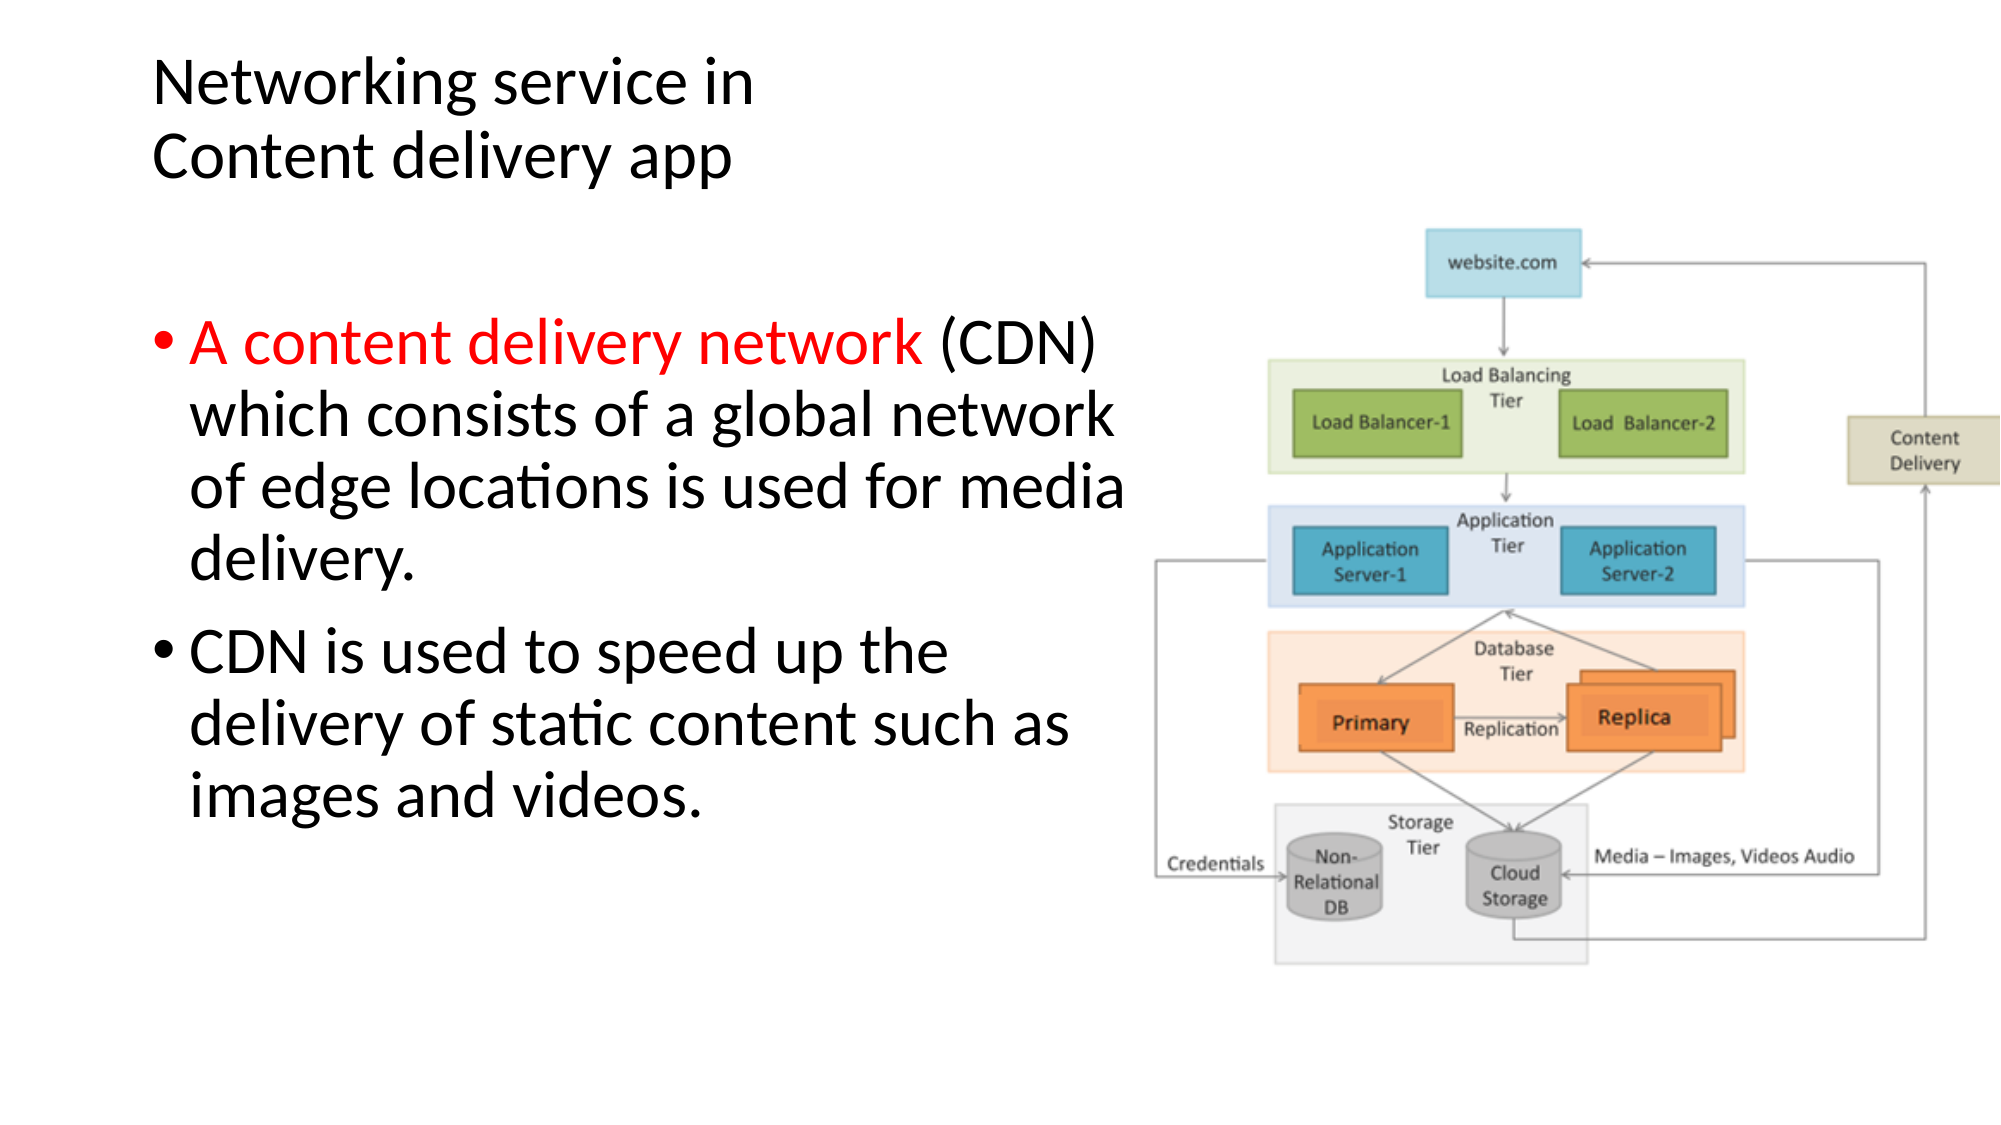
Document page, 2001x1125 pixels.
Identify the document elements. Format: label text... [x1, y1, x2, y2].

title Networking service in Content delivery app [137, 30, 1127, 209]
picture [1127, 24, 2000, 972]
list A content delivery network (CDN) which consists of a global network of edge locations is used for media delivery. CDN is used to speed up the delivery of static content such as images and videos. [137, 299, 1152, 1014]
